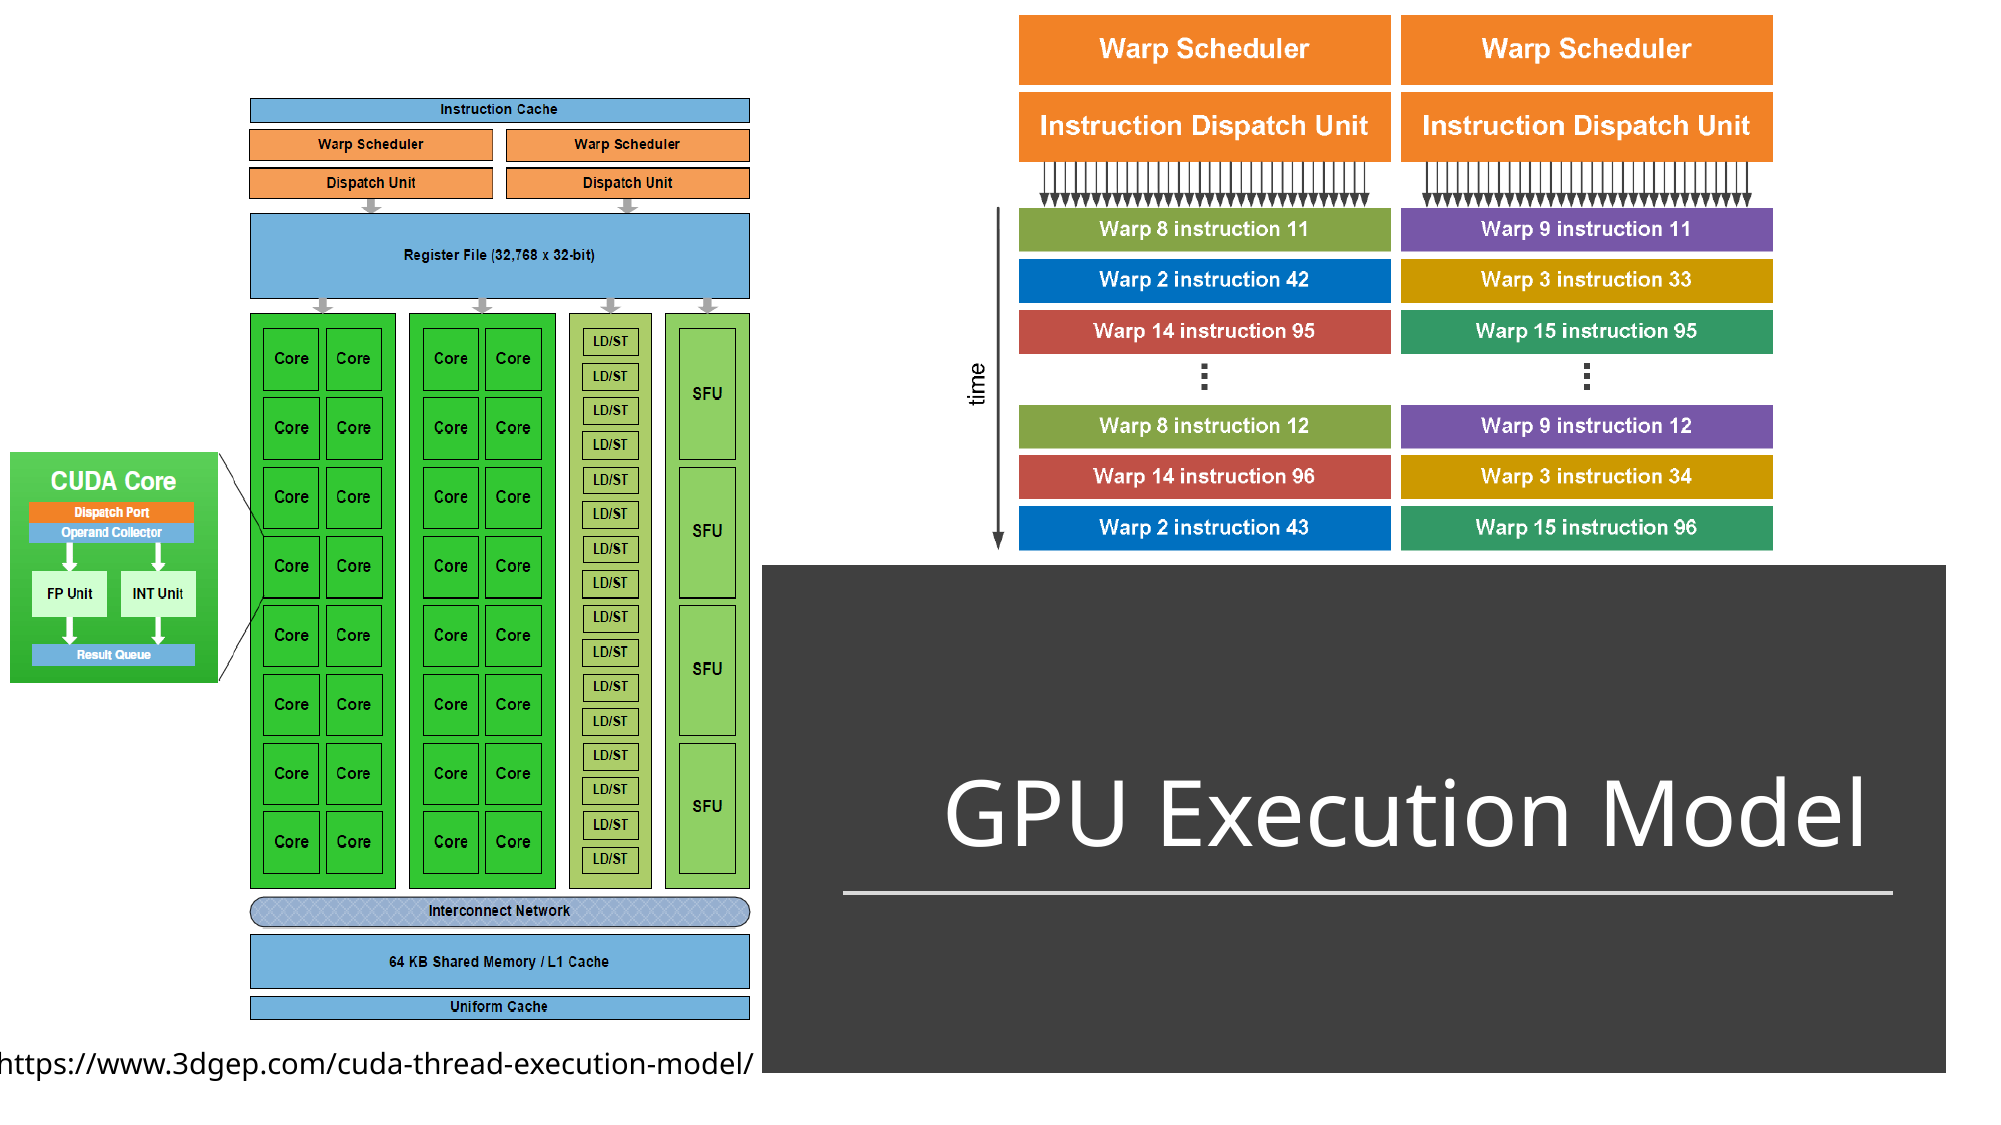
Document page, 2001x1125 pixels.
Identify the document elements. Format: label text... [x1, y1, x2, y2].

picture [957, 7, 1779, 557]
text_box https://www.3dgep.com/cuda-thread-execution-model/ [0, 1038, 770, 1088]
picture [0, 86, 752, 1028]
text_box [771, 575, 1937, 1064]
title GPU Execution Model [823, 625, 1885, 875]
